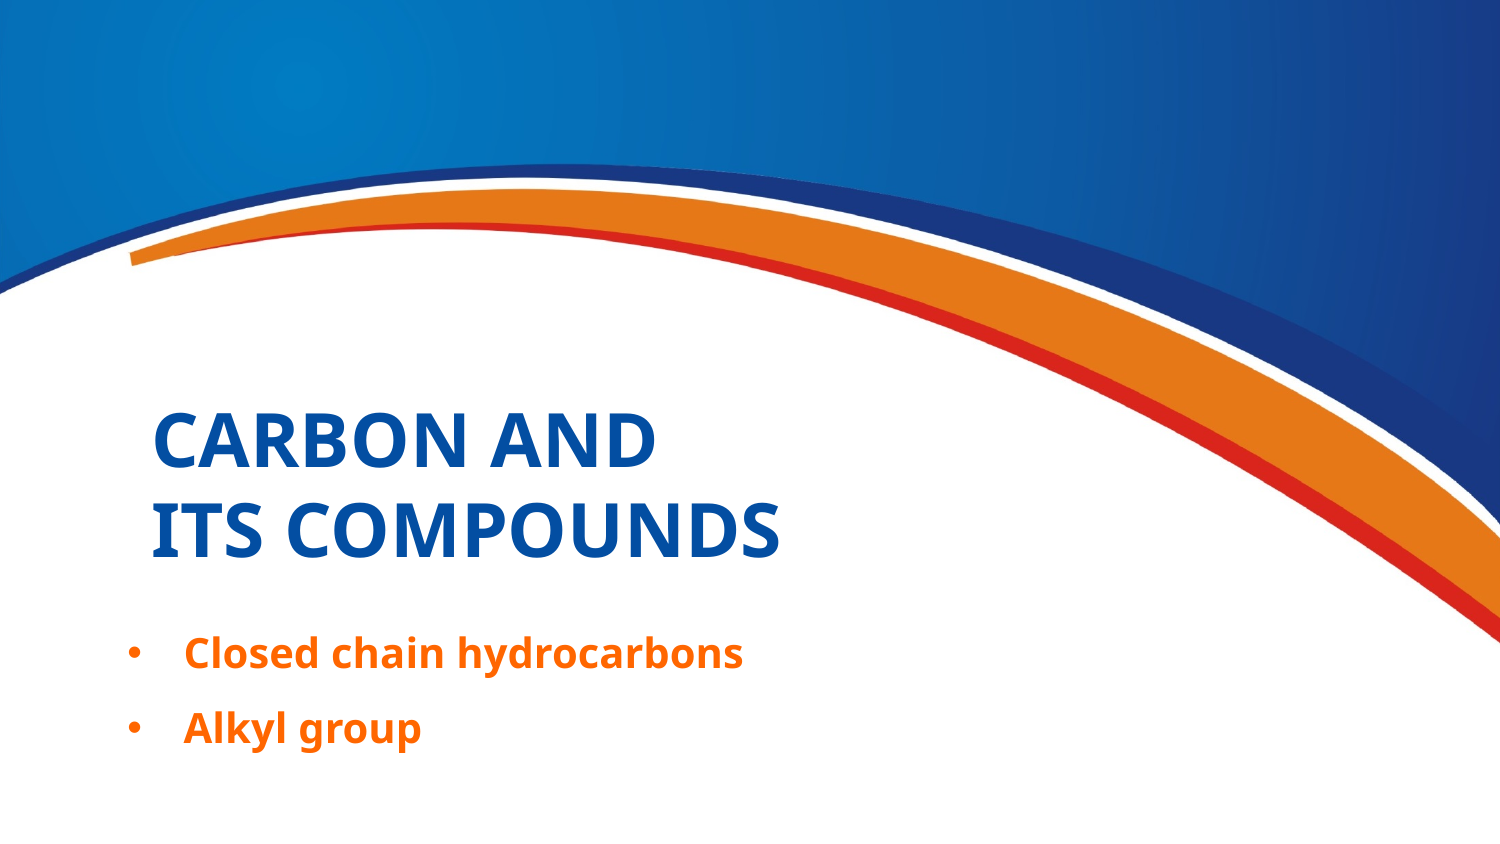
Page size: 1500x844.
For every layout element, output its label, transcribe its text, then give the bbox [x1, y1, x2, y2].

picture [0, 0, 1500, 648]
text_box CARBON AND ITS COMPOUNDS [136, 384, 798, 580]
text_box Closed chain hydrocarbons Alkyl group [112, 584, 1325, 760]
